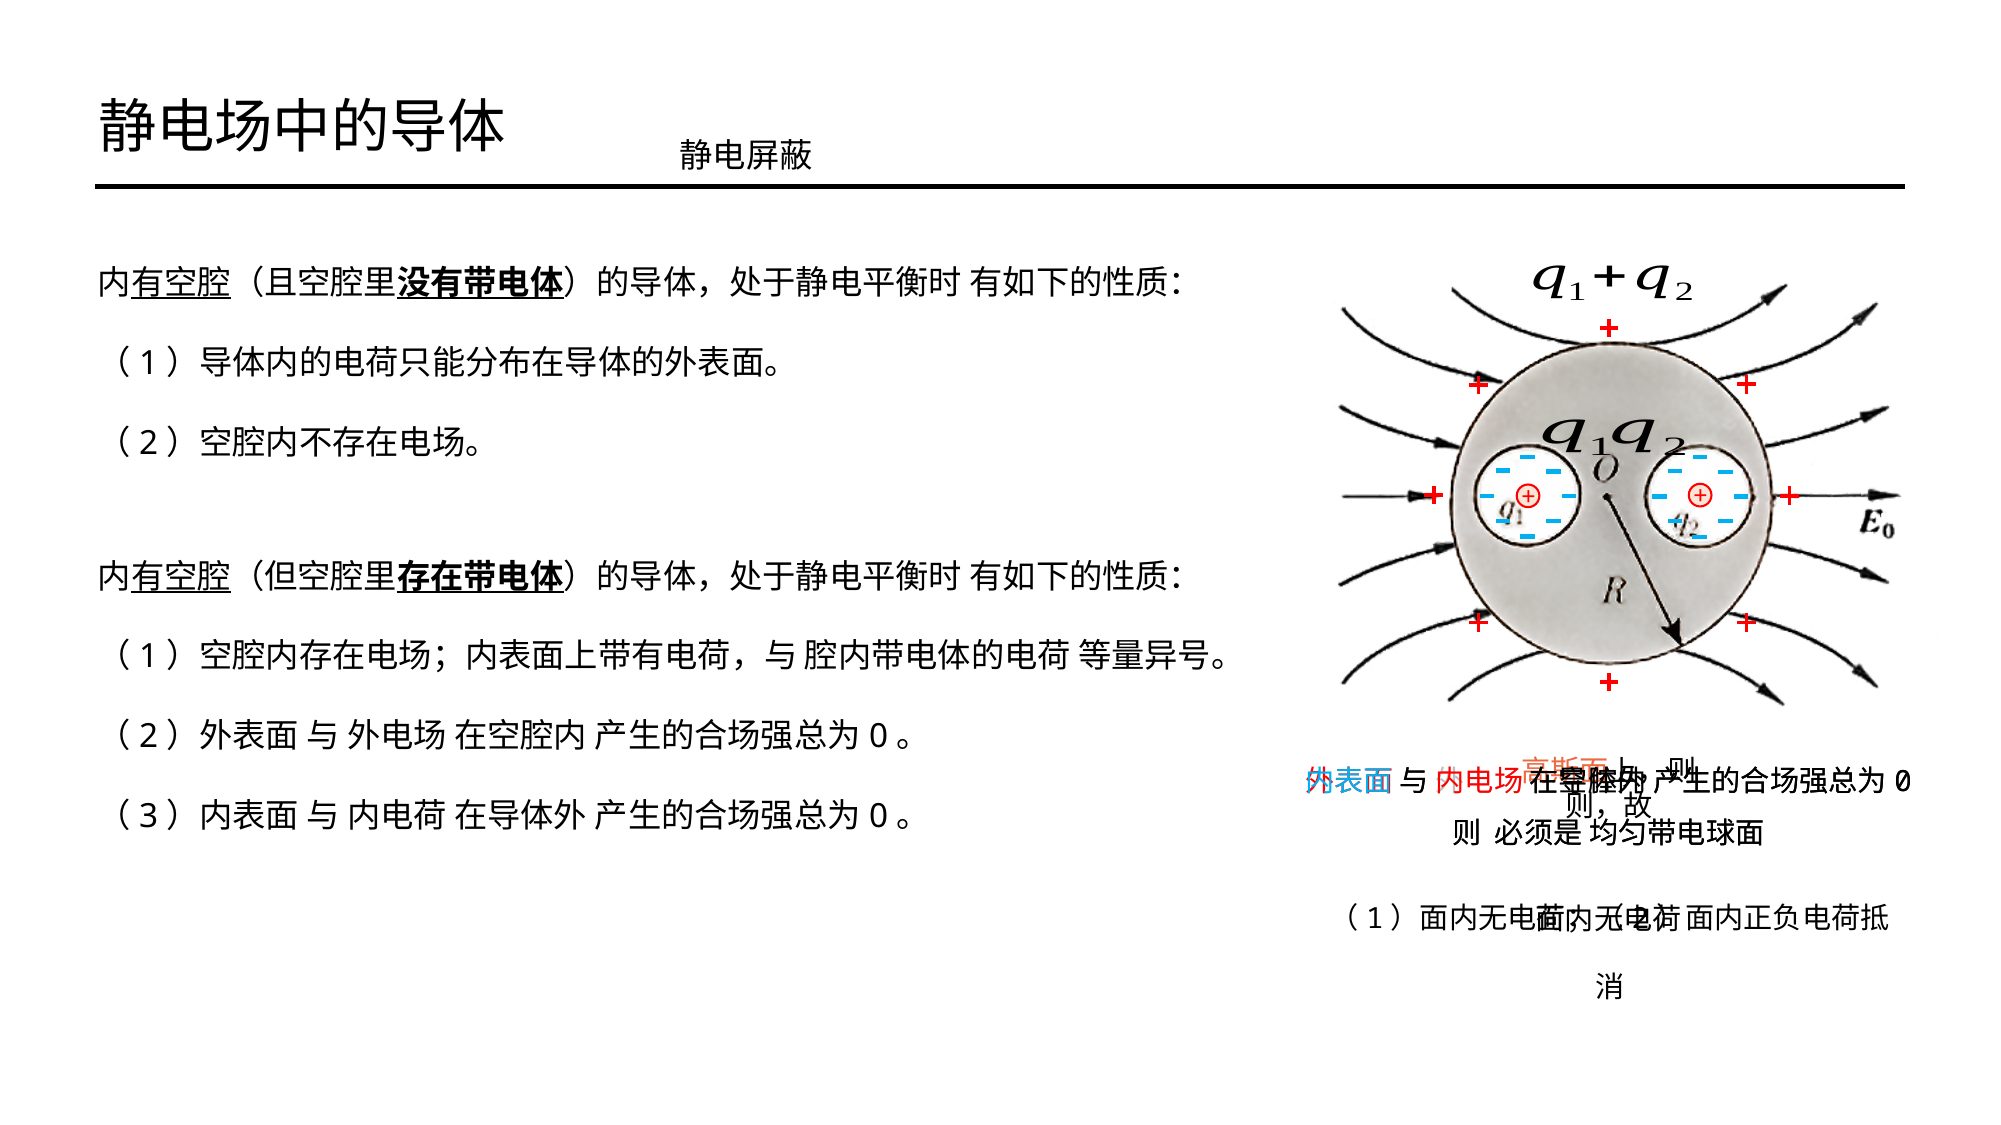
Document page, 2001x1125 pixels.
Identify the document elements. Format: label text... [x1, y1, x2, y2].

text_box 内有空腔（且空腔里没有带电体）的导体，处于静电平衡时 有如下的性质： （1）导体内的电荷只能分布在导体的外表面。 （2）空腔内不存在电场。 [83, 233, 1302, 469]
text_box 面内无电荷 [1300, 858, 1918, 943]
text_box 静电屏蔽 [664, 127, 868, 182]
picture [1302, 160, 1971, 829]
text_box （1）面内无电荷；（2）面内正负电荷抵消 [1301, 856, 1919, 1012]
text_box 静电场中的导体 [83, 81, 649, 167]
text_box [1422, 316, 1801, 694]
text_box 内有空腔（但空腔里存在带电体）的导体，处于静电平衡时 有如下的性质： （1）空腔内存在电场；内表面上带有电荷，与 腔内带电体的电荷 等量异号。 （2）外表面 与 外电场 在空腔内 产生的合场强总为0。 （3）内表面 与 内电荷 在导体外 产生的合场强总为0。 [83, 527, 1348, 842]
